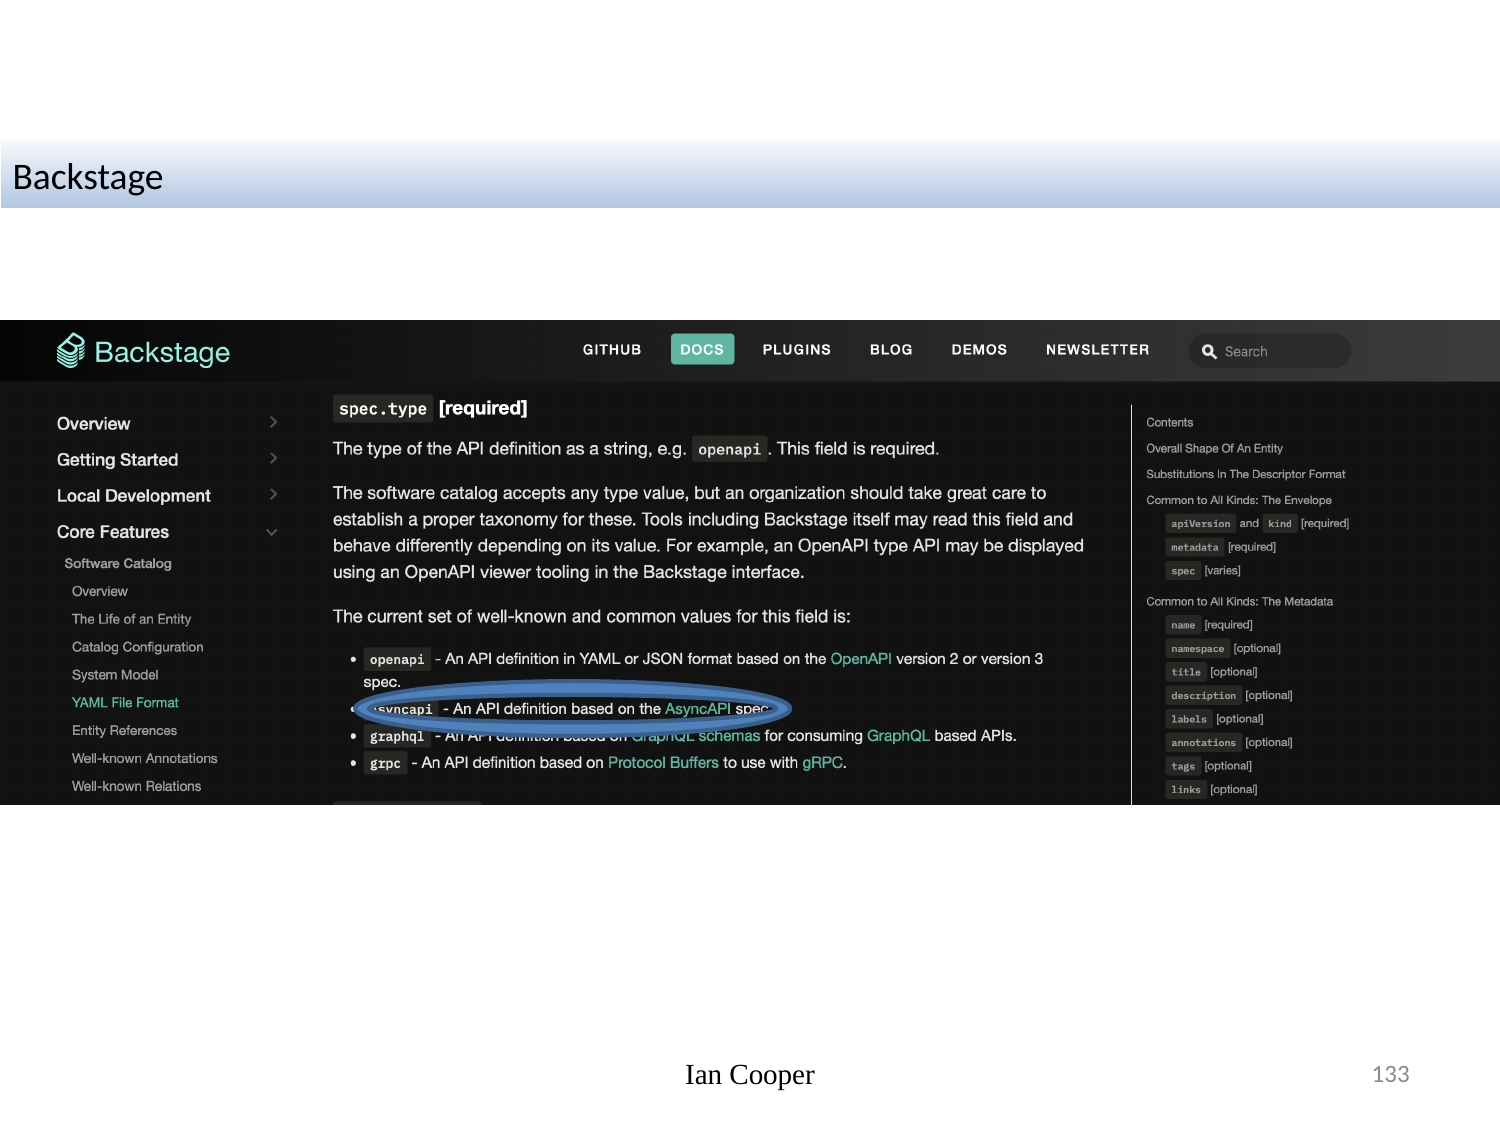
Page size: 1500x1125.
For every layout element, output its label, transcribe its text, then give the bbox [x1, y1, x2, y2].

footer Ian Cooper [512, 1042, 988, 1103]
picture [0, 320, 1500, 805]
slide_number 133 [1074, 1042, 1425, 1103]
text_box Backstage [1, 140, 1500, 208]
